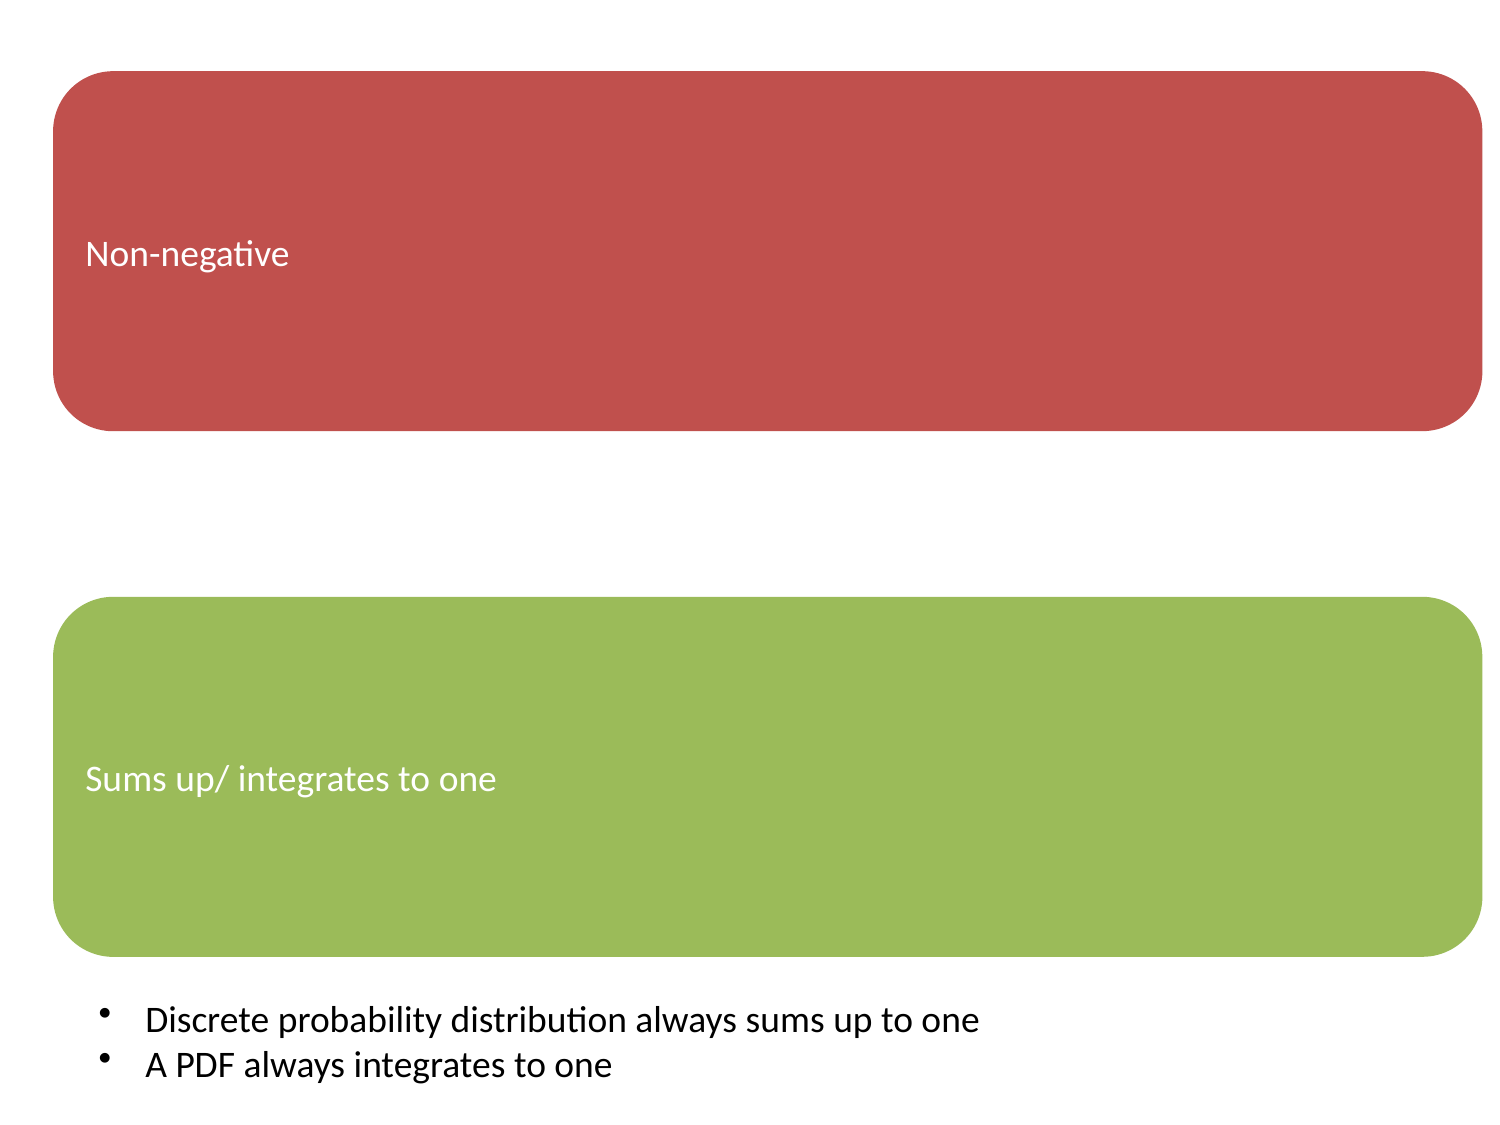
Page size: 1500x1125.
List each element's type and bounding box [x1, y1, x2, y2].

text_box [52, 70, 1483, 1123]
